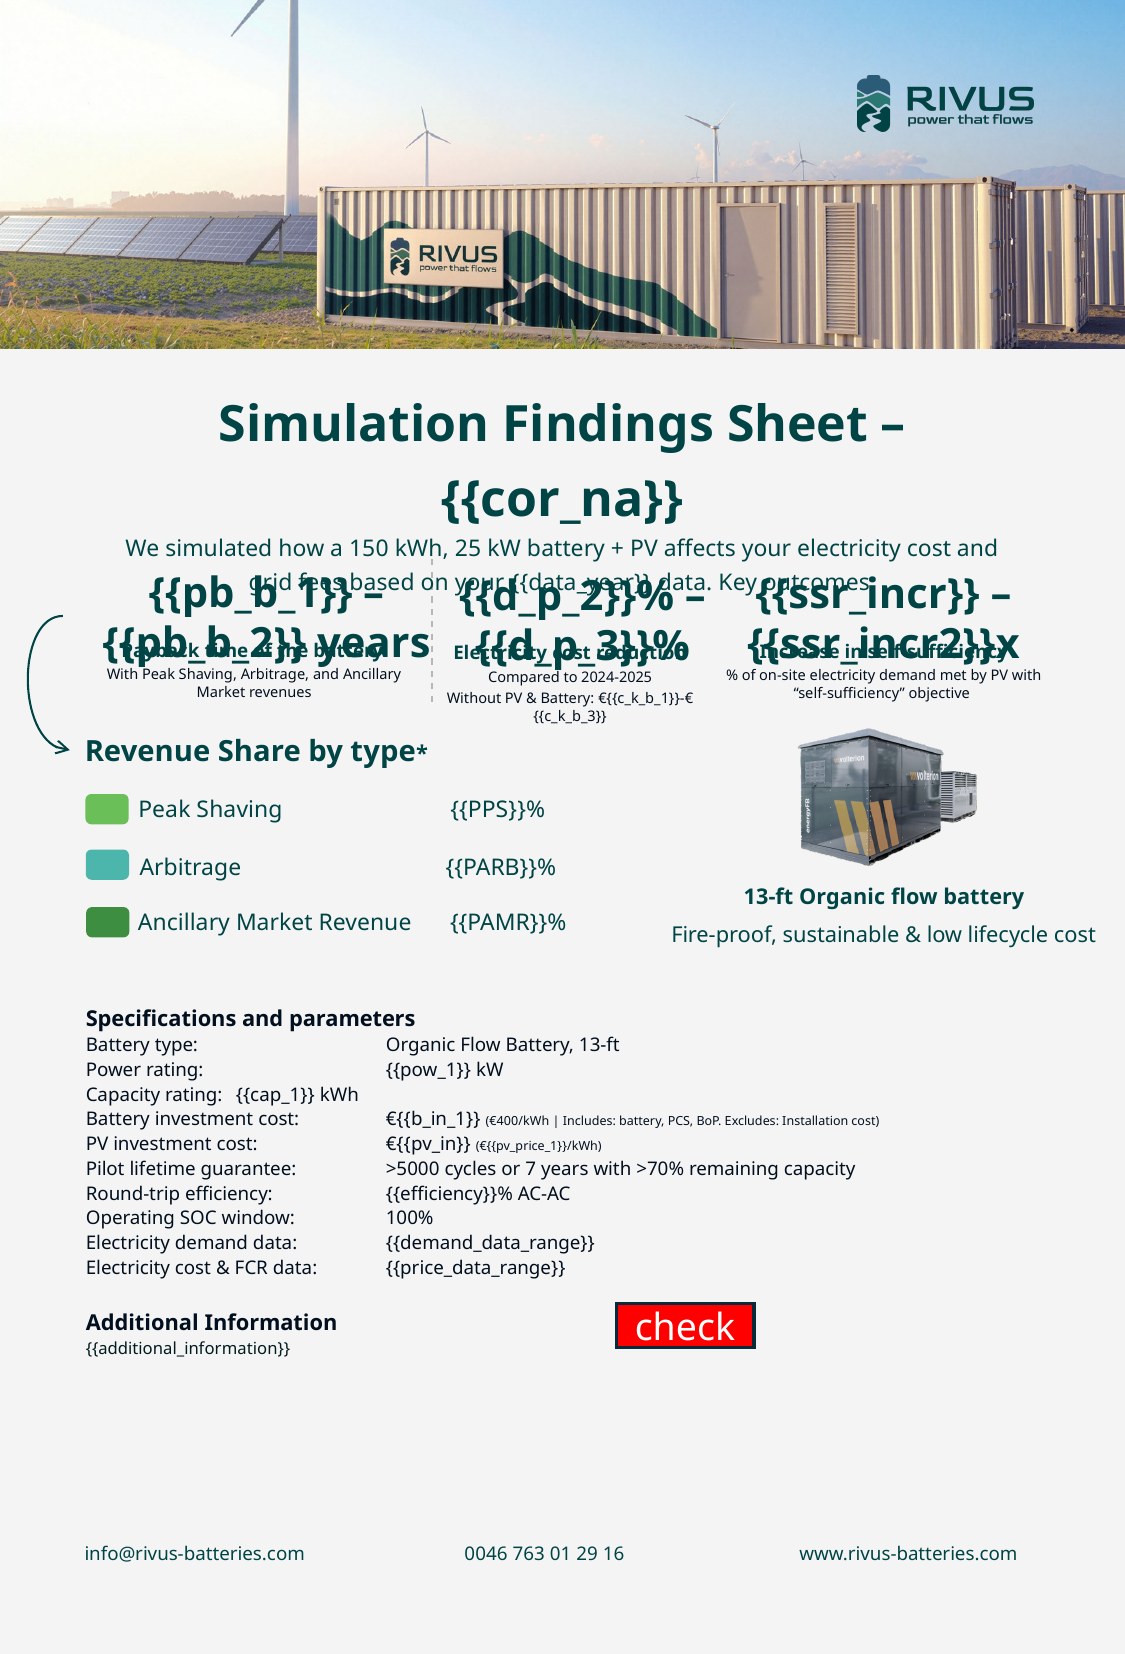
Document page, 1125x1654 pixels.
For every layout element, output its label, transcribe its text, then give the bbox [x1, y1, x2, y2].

text_box Specifications and parameters Battery type: Organic Flow Battery, 13-ft Power rating: {{pow_1}} kW Capacity rating: {{cap_1}} kWh Battery investment cost: €{{b_in_1}} (€400/kWh | Includes: battery, PCS, BoP. Excludes: Installation cost) PV investment cost: €{{pv_in}} (€{{pv_price_1}}/kWh) Pilot lifetime guarantee: >5000 cycles or 7 years with >70% remaining capacity Round-trip efficiency: {{efficiency}}% AC-AC Operating SOC window: 100% Electricity demand data: {{demand_data_range}} Electricity cost & FCR data: {{price_data_range}} Additional Information {{additional_information}} [70, 994, 1034, 1366]
text_box Revenue Share by type* [69, 717, 499, 783]
text_box Peak Shaving {{PPS}}% [123, 787, 740, 830]
text_box {{d_p_2}}% – {{d_p_3}}% [378, 553, 787, 684]
picture [0, 0, 1125, 350]
picture [748, 717, 989, 878]
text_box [62, 616, 71, 752]
text_box Payback time of the battery With Peak Shaving, Arbitrage, and Ancillary Market revenues [87, 623, 403, 715]
text_box {{ssr_incr}} – {{ssr_incr2}}x [721, 552, 1046, 683]
text_box 13-ft Organic flow battery Fire-proof, sustainable & low lifecycle cost [655, 876, 1113, 956]
text_box [86, 850, 128, 879]
text_box Ancillary Market Revenue {{PAMR}}% [122, 899, 608, 943]
text_box {{pb_b_1}} – {{pb_b_2}} years [62, 550, 378, 681]
text_box Arbitrage {{PARB}}% [124, 844, 637, 888]
text_box [86, 795, 123, 824]
text_box check [615, 1302, 756, 1349]
text_box [87, 908, 122, 937]
text_box Electricity cost reduction Compared to 2024-2025 Without PV & Battery: €{{c_k_b_1}}-€{{c_k_b_3}} [403, 626, 737, 740]
text_box info@rivus-batteries.com 0046 763 01 29 16 www.rivus-batteries.com [69, 1533, 1034, 1575]
text_box Increase in self-sufficiency % of on-site electricity demand met by PV with “self-sufficiency” objective [737, 624, 1062, 717]
text_box Simulation Findings Sheet – {{cor_na}} We simulated how a 150 kWh, 25 kW battery + PV affects your electricity cost and grid fees based on your {{data_year}} data. Key outcomes: [116, 369, 1009, 603]
